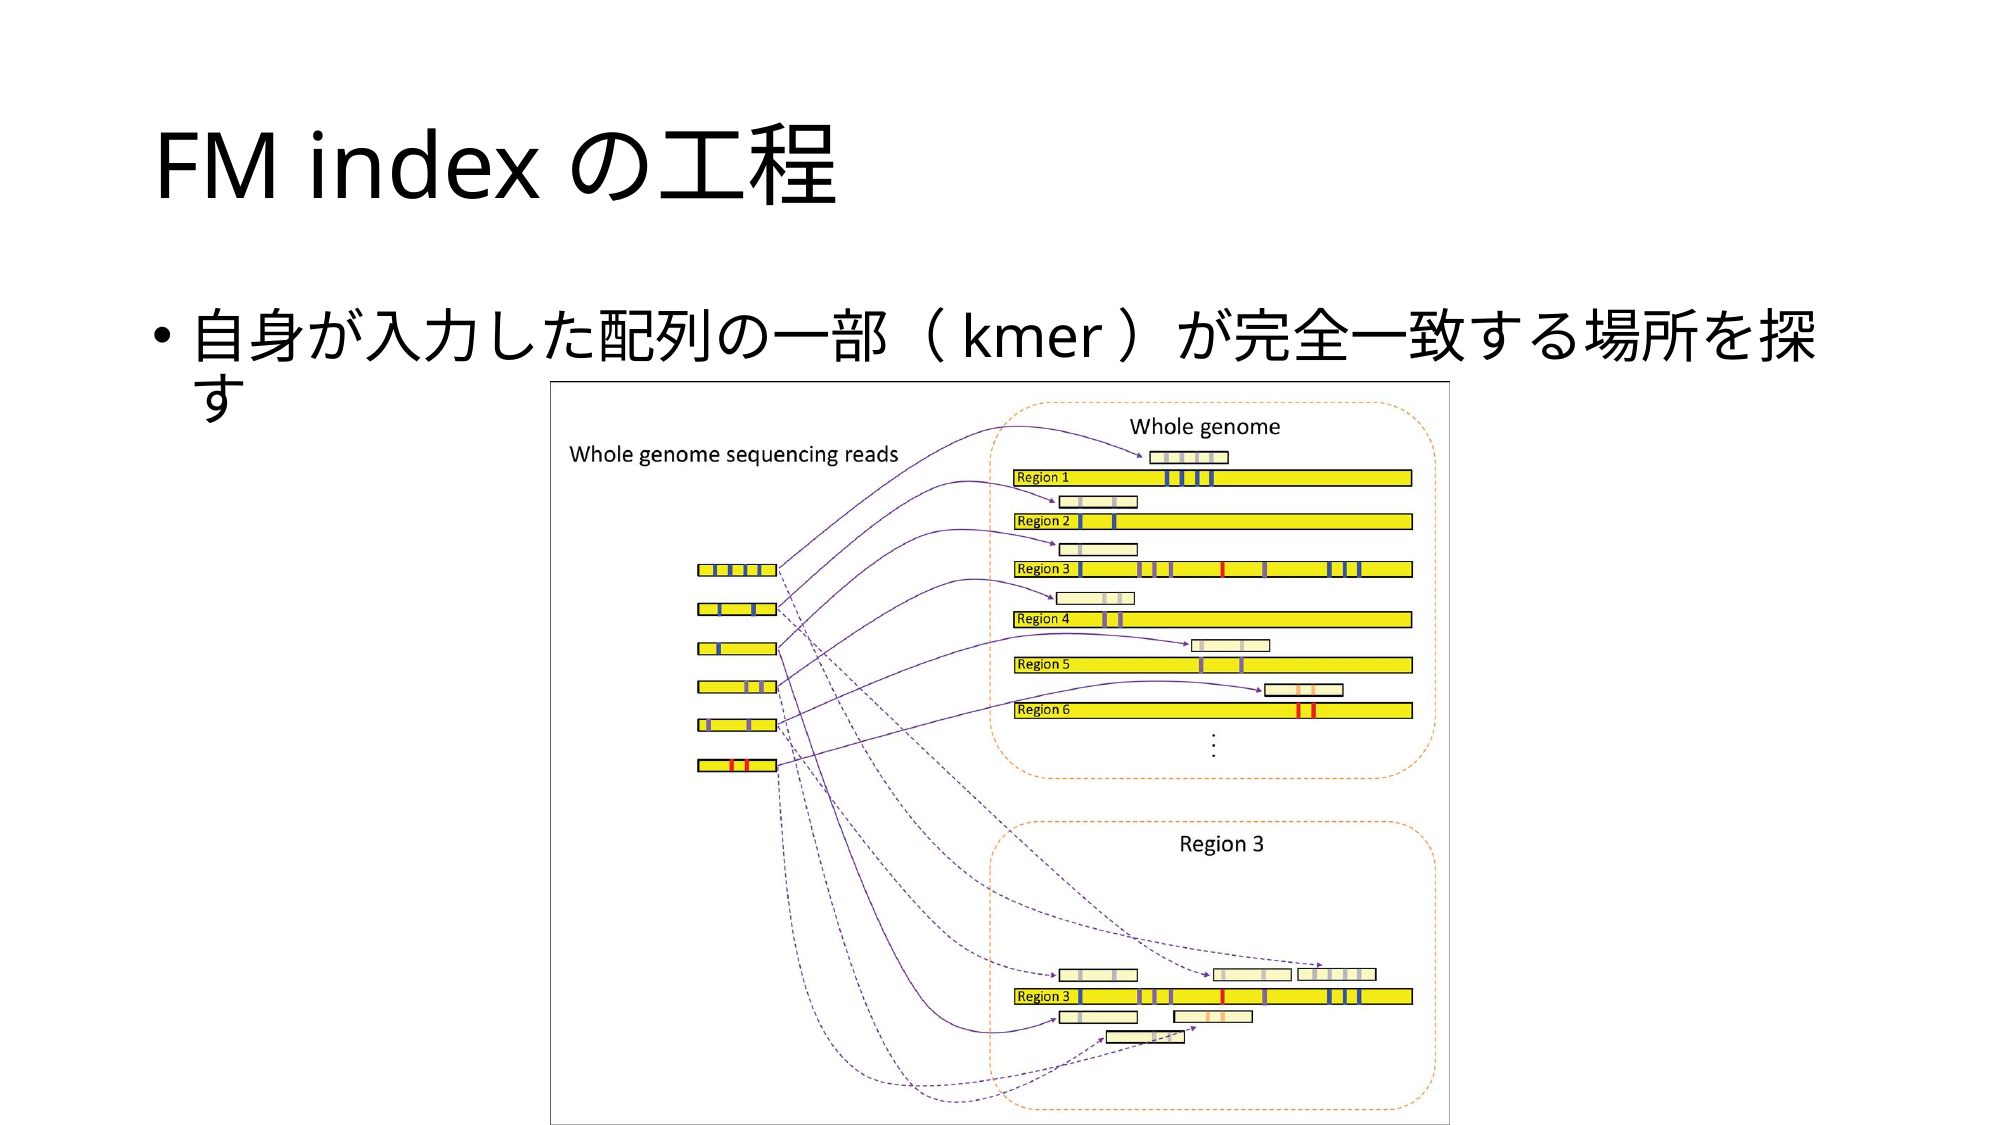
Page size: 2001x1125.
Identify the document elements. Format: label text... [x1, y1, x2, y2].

list 自身が入力した配列の一部（kmer）が完全一致する場所を探す [137, 299, 1863, 1014]
picture [550, 381, 1450, 1125]
title FM indexの工程 [137, 59, 1863, 278]
